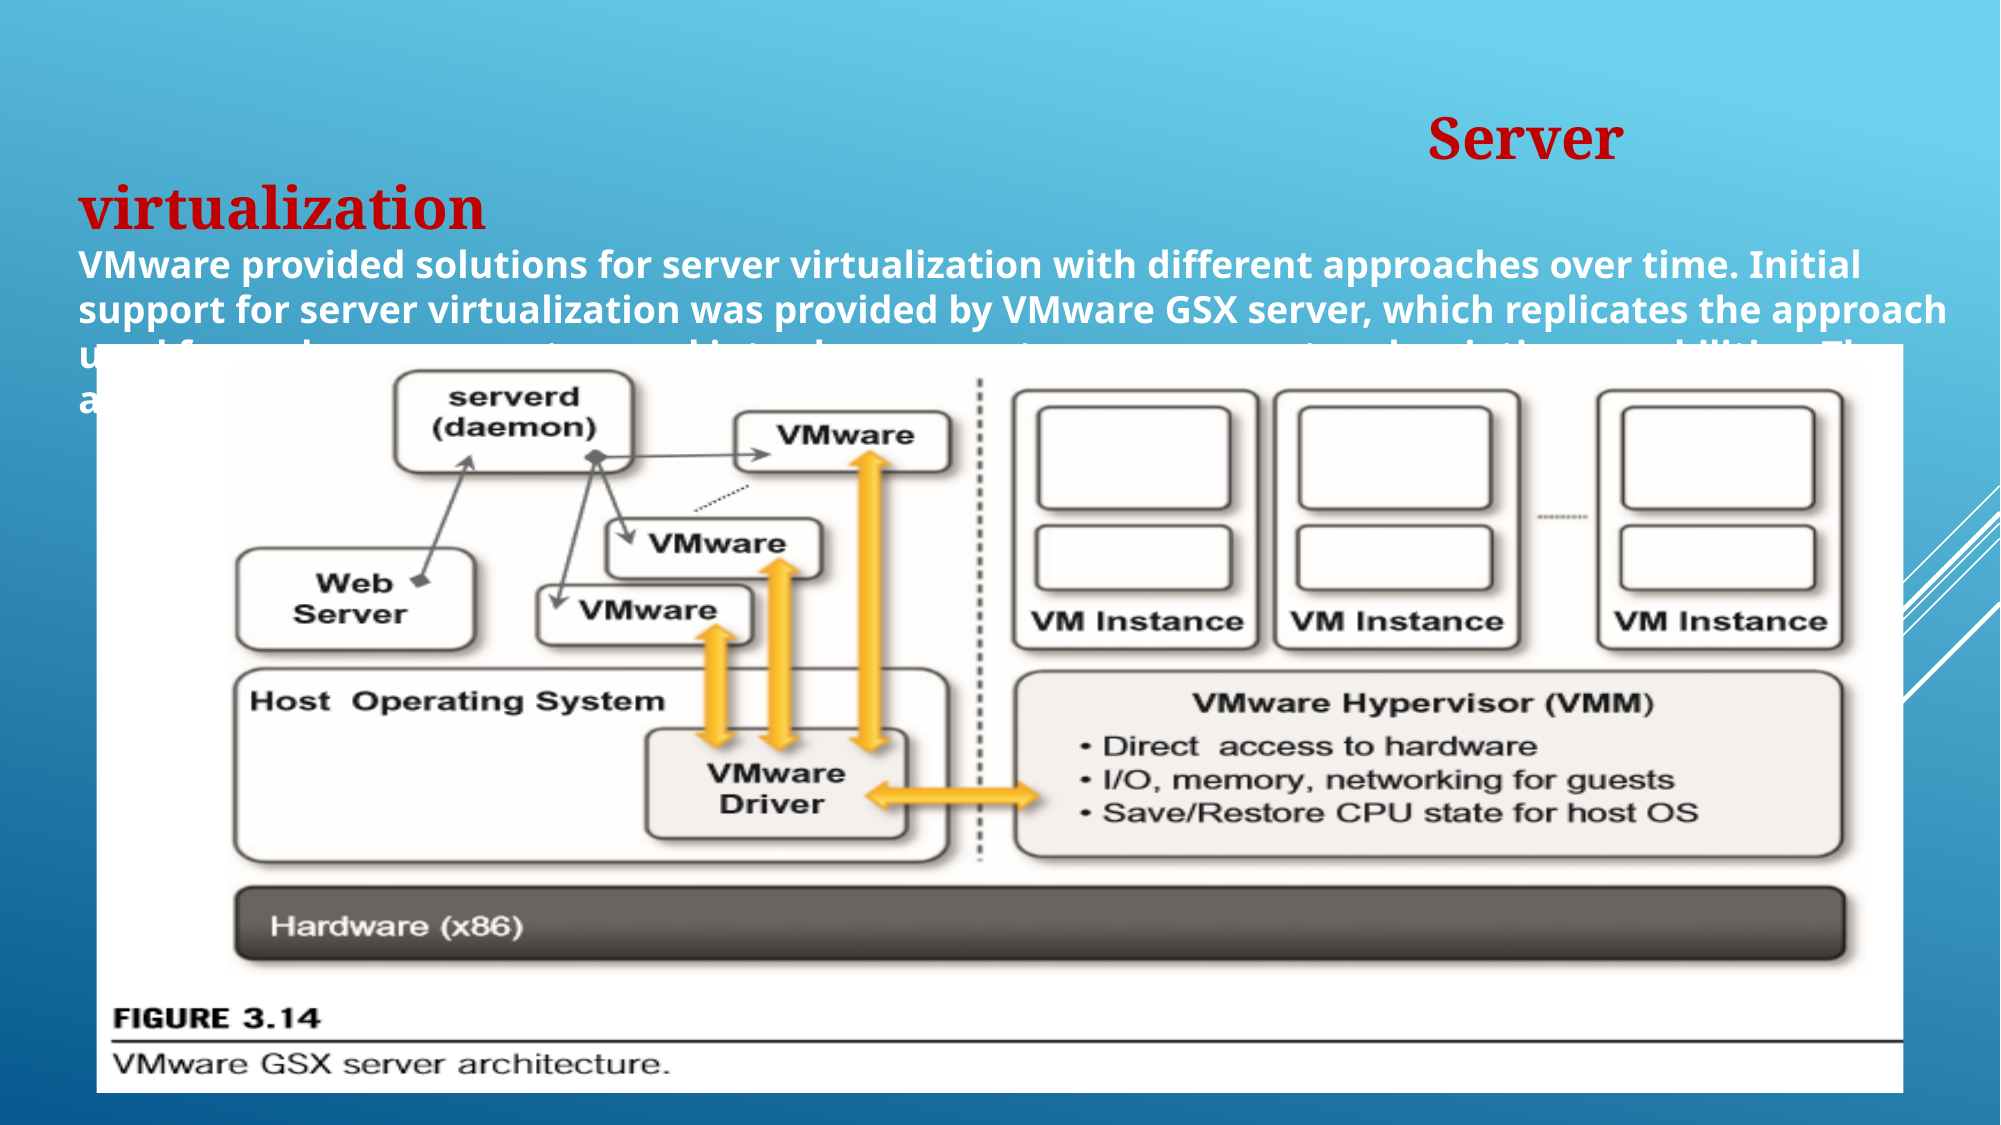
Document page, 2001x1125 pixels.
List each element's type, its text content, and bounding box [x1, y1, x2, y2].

text_box Server virtualization VMware provided solutions for server virtualization with different approaches over time. Initial support for server virtualization was provided by VMware GSX server, which replicates the approach used for end-user computers and introduces remote management and scripting capabilities. The architecture of VMware GSX Server is depicted in Figure 3.14. [63, 93, 1973, 474]
picture [96, 344, 1904, 1093]
